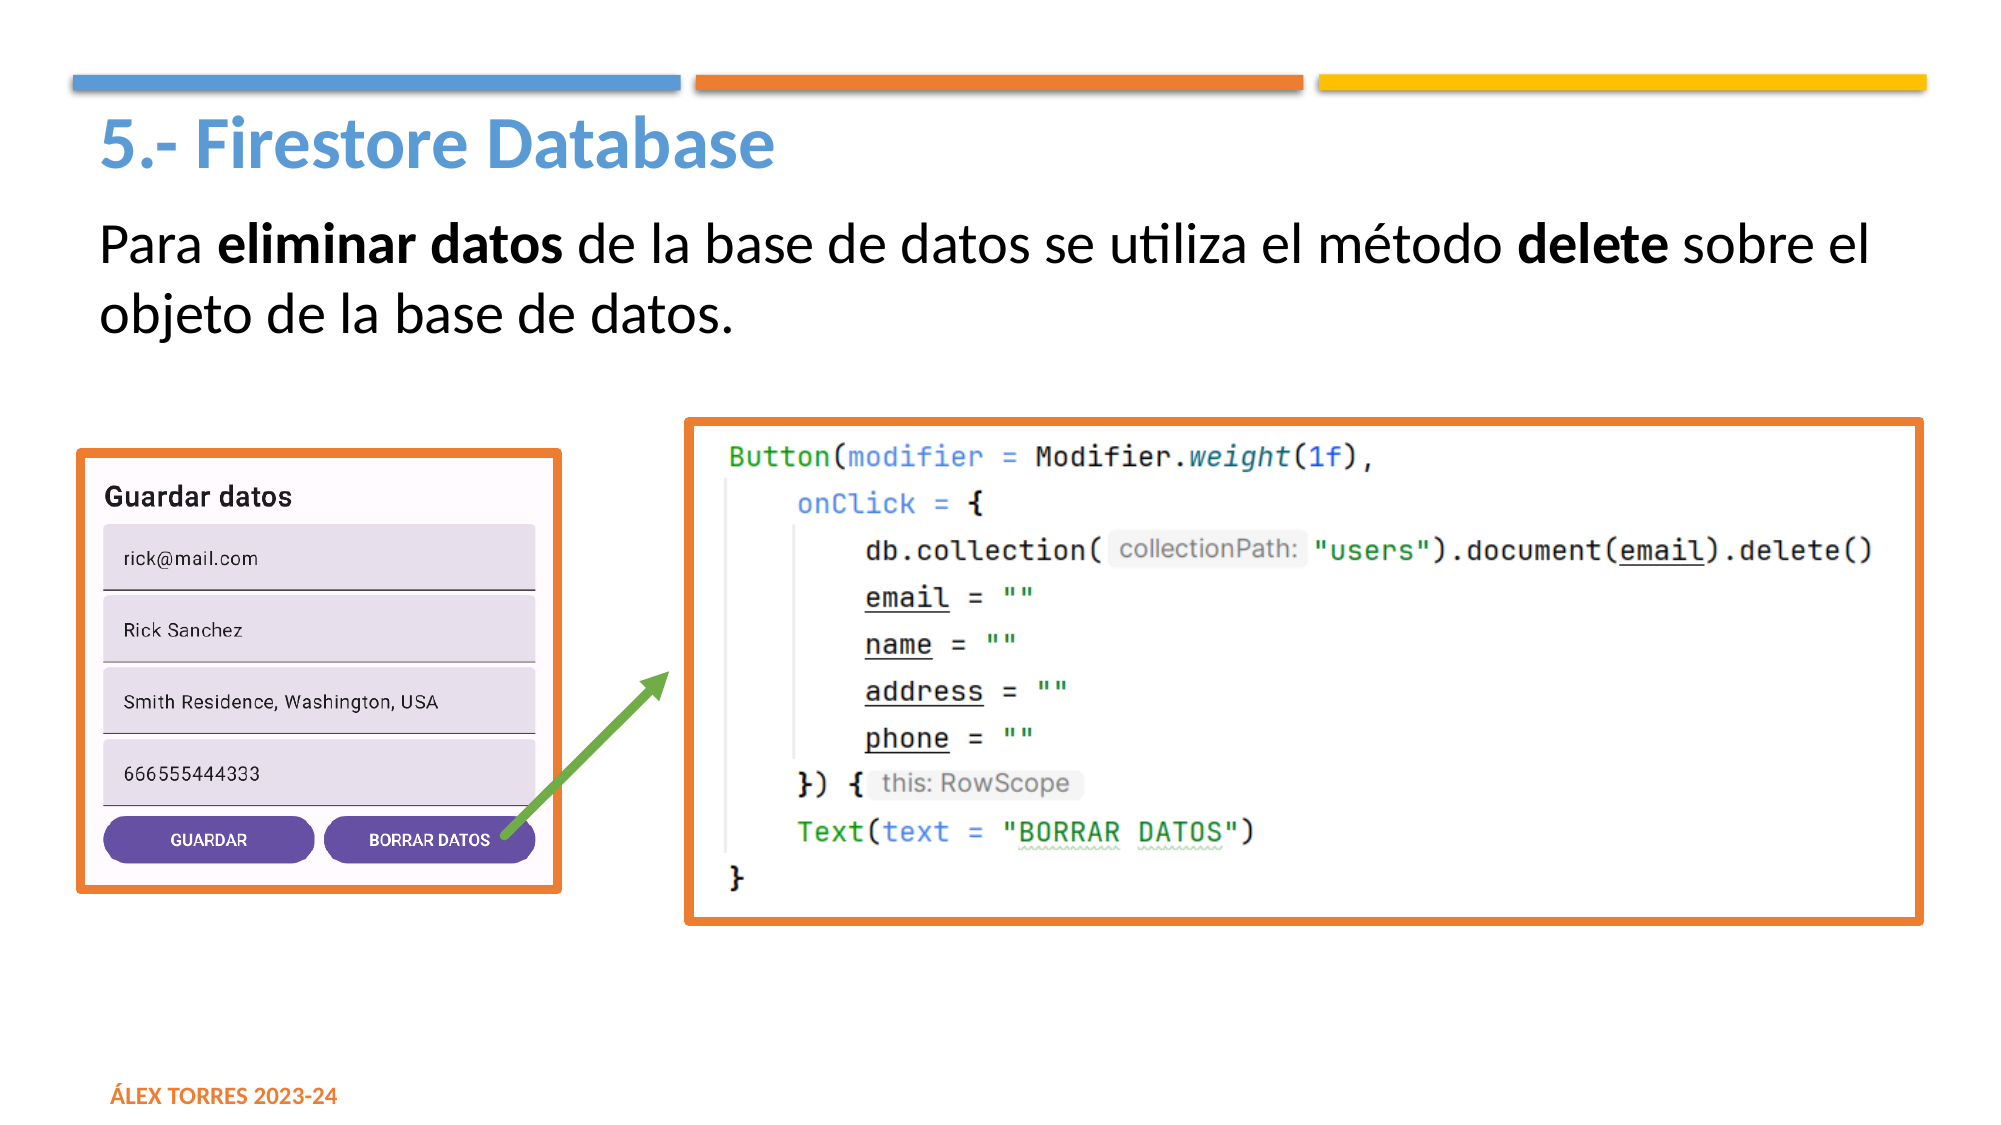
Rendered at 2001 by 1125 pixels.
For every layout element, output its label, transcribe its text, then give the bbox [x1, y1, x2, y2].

text_box 5.- Firestore Database [85, 78, 1915, 188]
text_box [503, 670, 670, 837]
picture [693, 425, 1916, 918]
text_box Para eliminar datos de la base de datos se utiliza el método delete sobre el objeto de la base de datos. [85, 190, 1915, 1074]
picture [84, 457, 554, 886]
